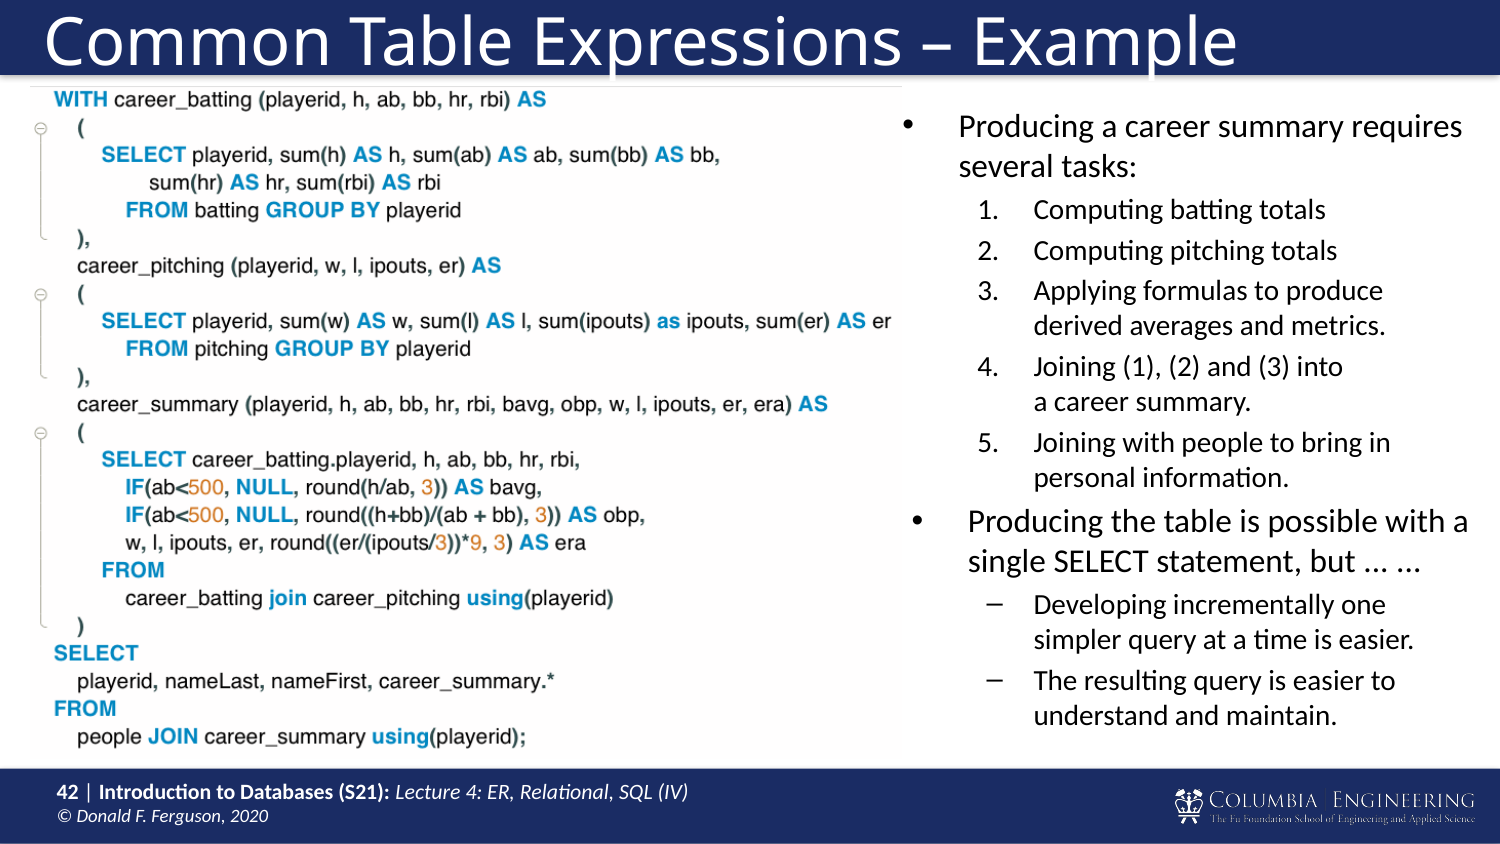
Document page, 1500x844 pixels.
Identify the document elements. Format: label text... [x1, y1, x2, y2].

picture [30, 85, 902, 759]
list Producing a career summary requires several tasks: Computing batting totals Computing pitching totals Applying formulas to produce derived averages and metrics. Joining (1), (2) and (3) into a career summary. Joining with people to bring in personal information. Producing the table is possible with a single SELECT statement, but ... ... Developing incrementally one simpler query at a time is easier. The resulting query is easier to understand and maintain. [905, 96, 1488, 760]
title Common Table Expressions – Example [28, 0, 1450, 73]
